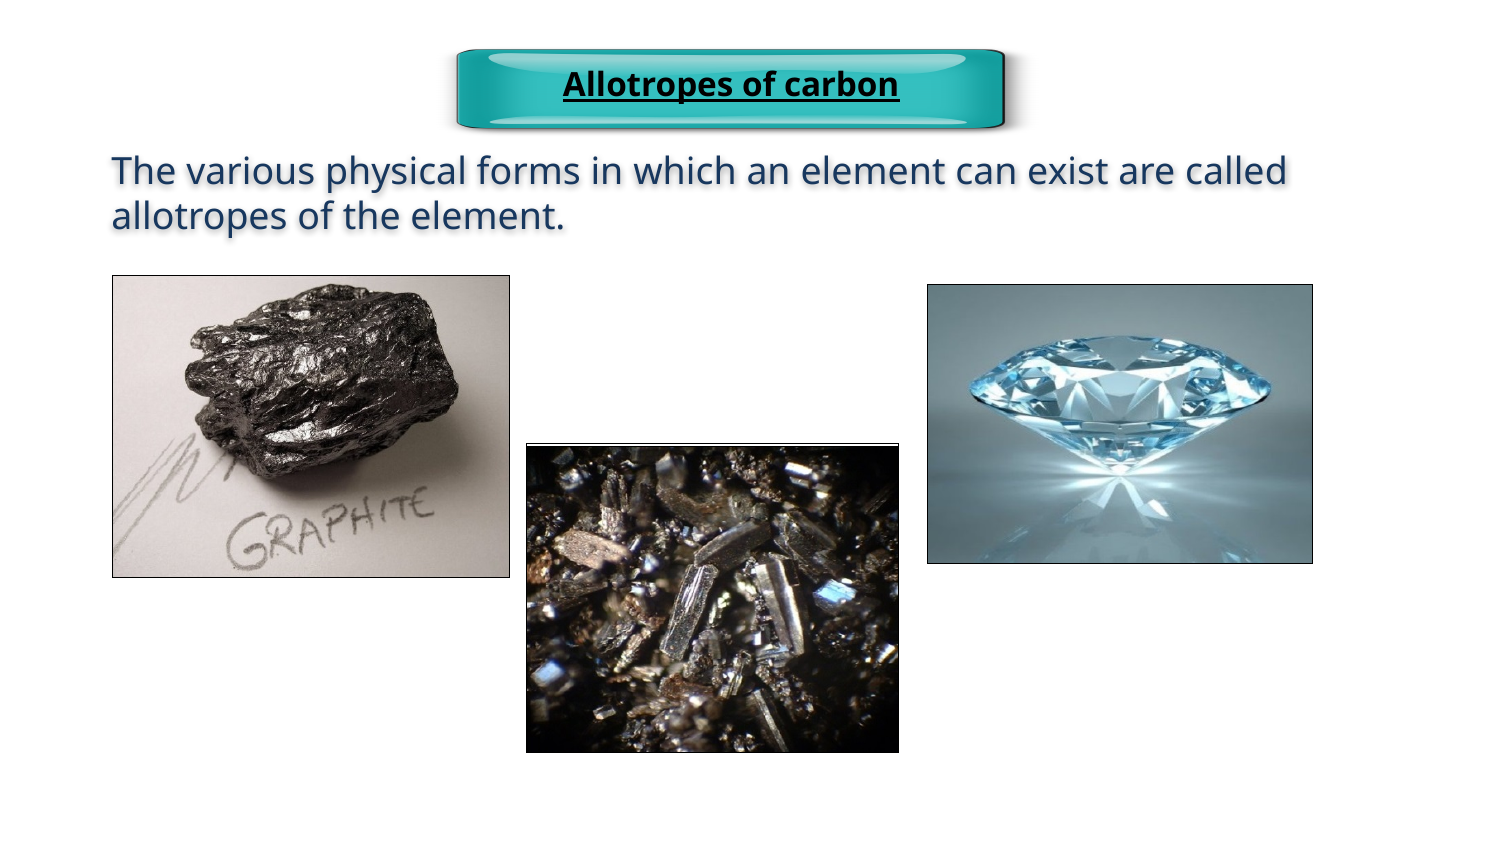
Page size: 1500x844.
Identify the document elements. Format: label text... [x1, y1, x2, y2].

text_box The various physical forms in which an element can exist are called allotropes of the element. [86, 135, 1414, 248]
picture [927, 284, 1313, 564]
picture [526, 442, 899, 754]
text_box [435, 46, 1040, 138]
picture [111, 274, 510, 578]
